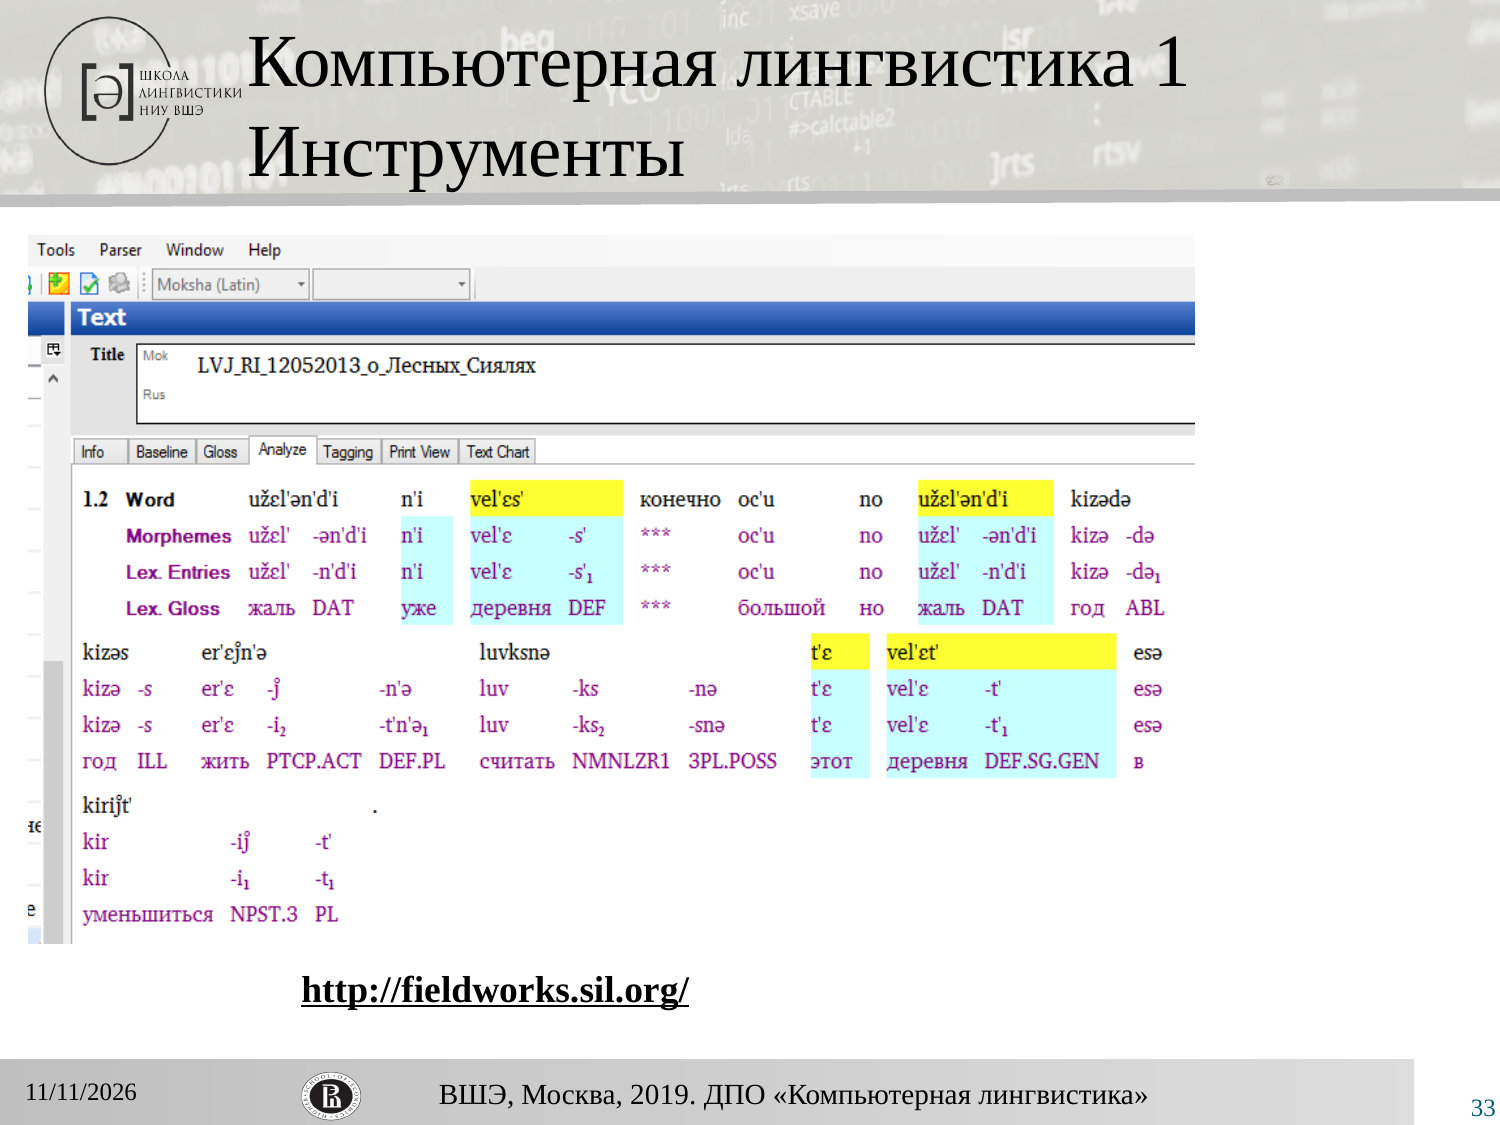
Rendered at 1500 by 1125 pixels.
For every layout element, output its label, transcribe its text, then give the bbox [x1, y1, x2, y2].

picture [0, 0, 1500, 194]
picture [301, 1072, 361, 1121]
text_box Компьютерная лингвистика 1 Инструменты [247, 18, 1500, 192]
text_box http://fieldworks.sil.org/ [286, 957, 826, 1019]
picture [28, 235, 1195, 944]
slide_number 33 [1370, 1061, 1496, 1122]
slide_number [10, 1060, 162, 1121]
